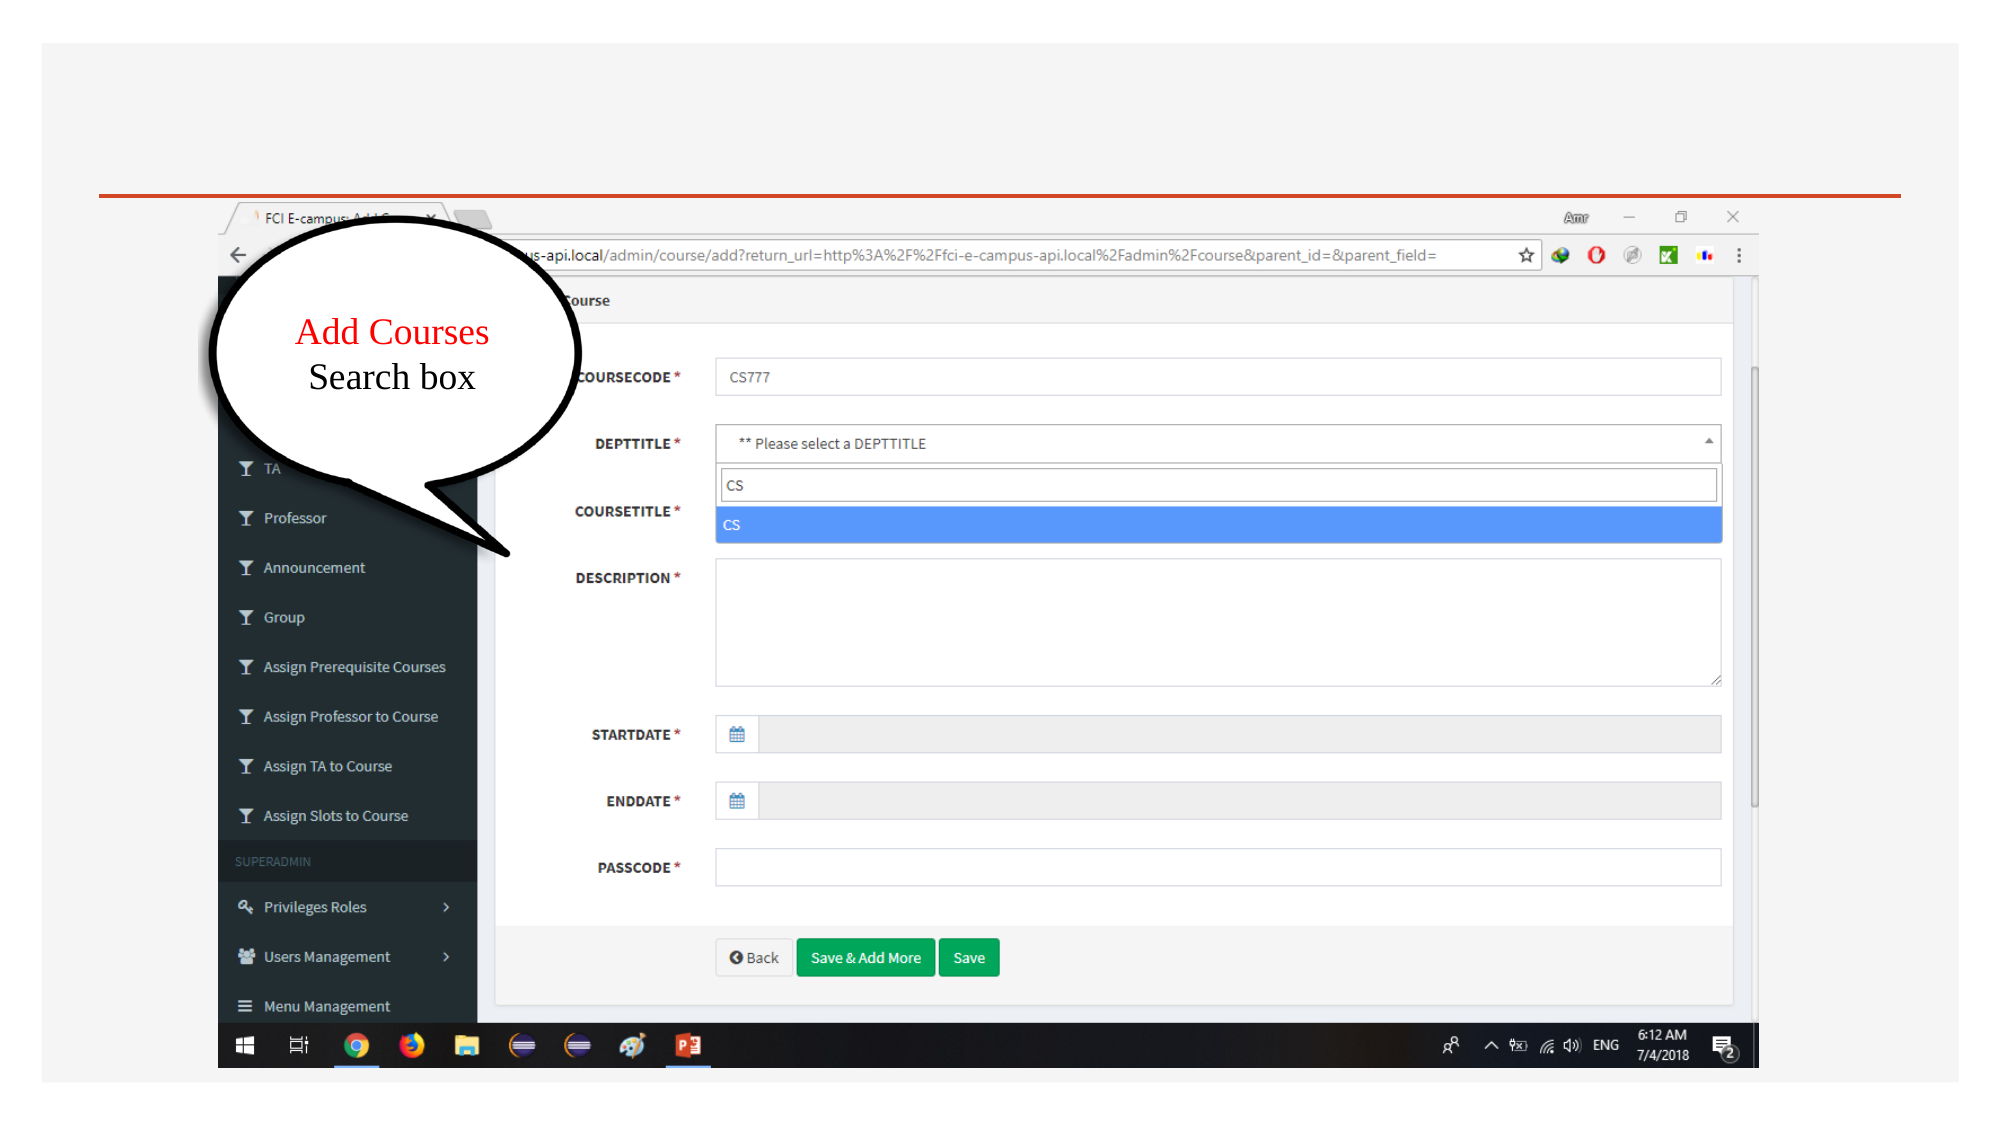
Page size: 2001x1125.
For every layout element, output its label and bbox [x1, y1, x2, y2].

picture [198, 202, 1759, 1068]
